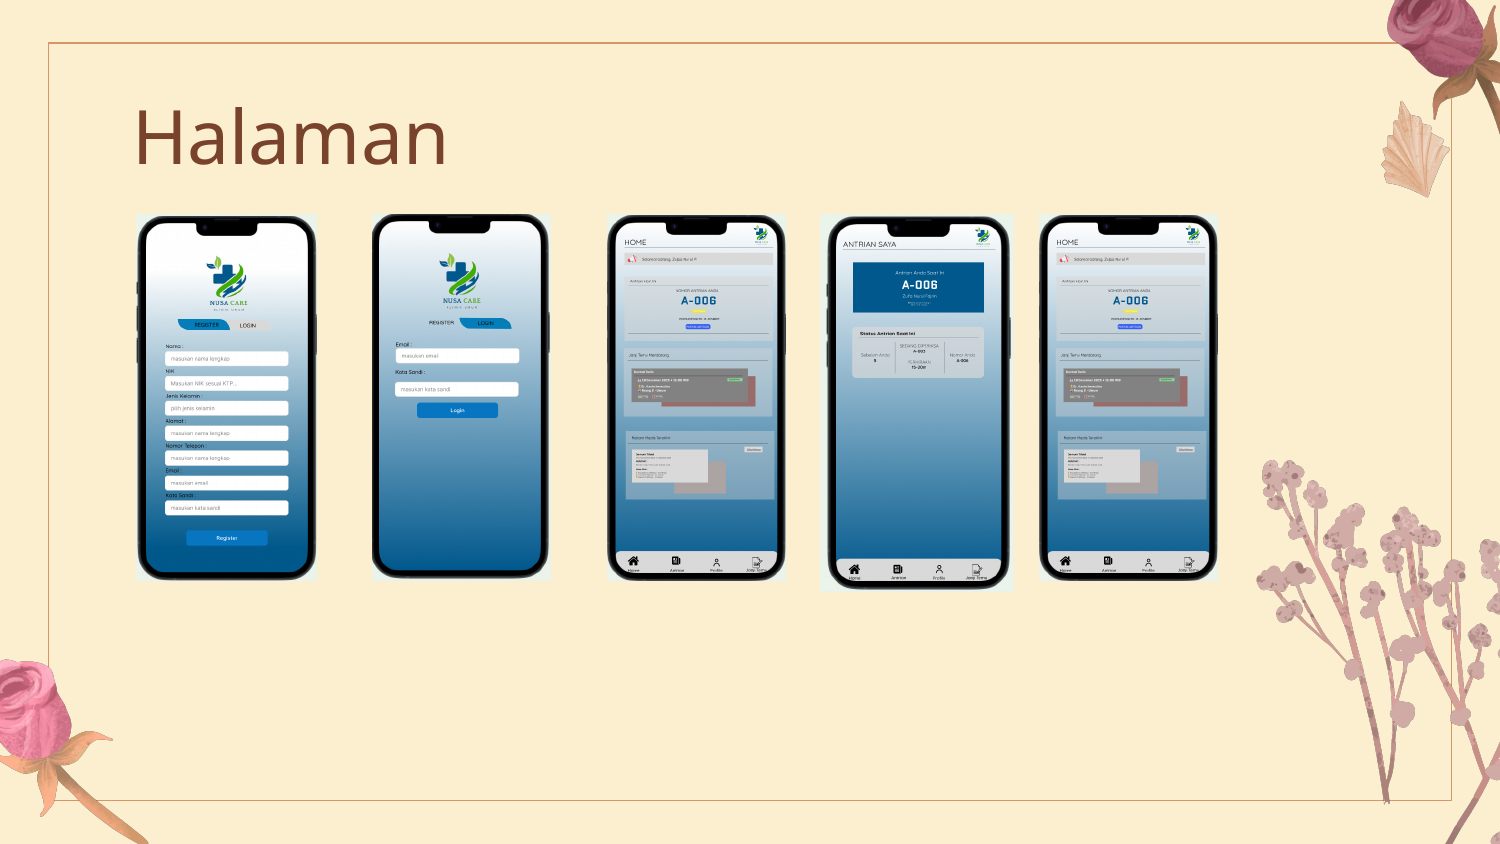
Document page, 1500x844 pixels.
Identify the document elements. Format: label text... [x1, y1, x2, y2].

picture [820, 214, 1014, 593]
picture [1256, 460, 1500, 844]
picture [1039, 214, 1219, 581]
picture [0, 655, 156, 844]
picture [607, 214, 786, 581]
title Halaman [116, 88, 1382, 181]
picture [1354, 0, 1500, 214]
picture [372, 214, 552, 582]
picture [136, 214, 317, 582]
